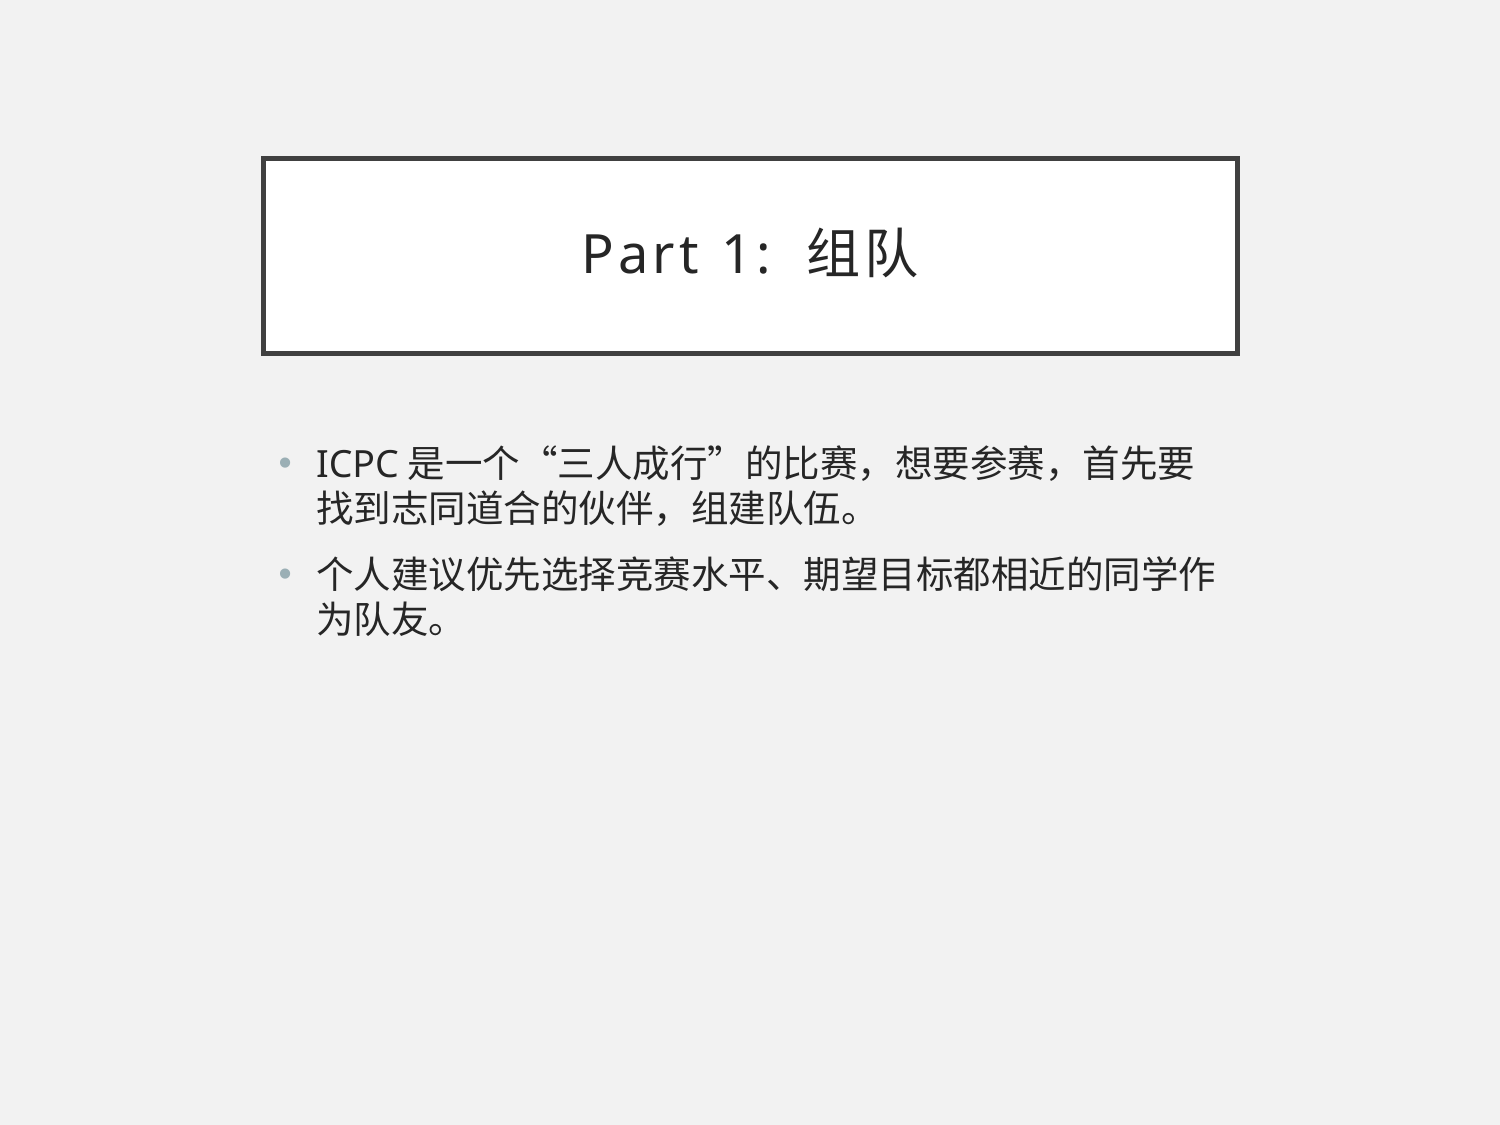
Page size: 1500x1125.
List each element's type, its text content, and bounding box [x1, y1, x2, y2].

title Part 1: 组队 [261, 156, 1240, 356]
list ICPC是一个“三人成行”的比赛，想要参赛，首先要找到志同道合的伙伴，组建队伍。 个人建议优先选择竞赛水平、期望目标都相近的同学作为队友。 [263, 432, 1238, 942]
